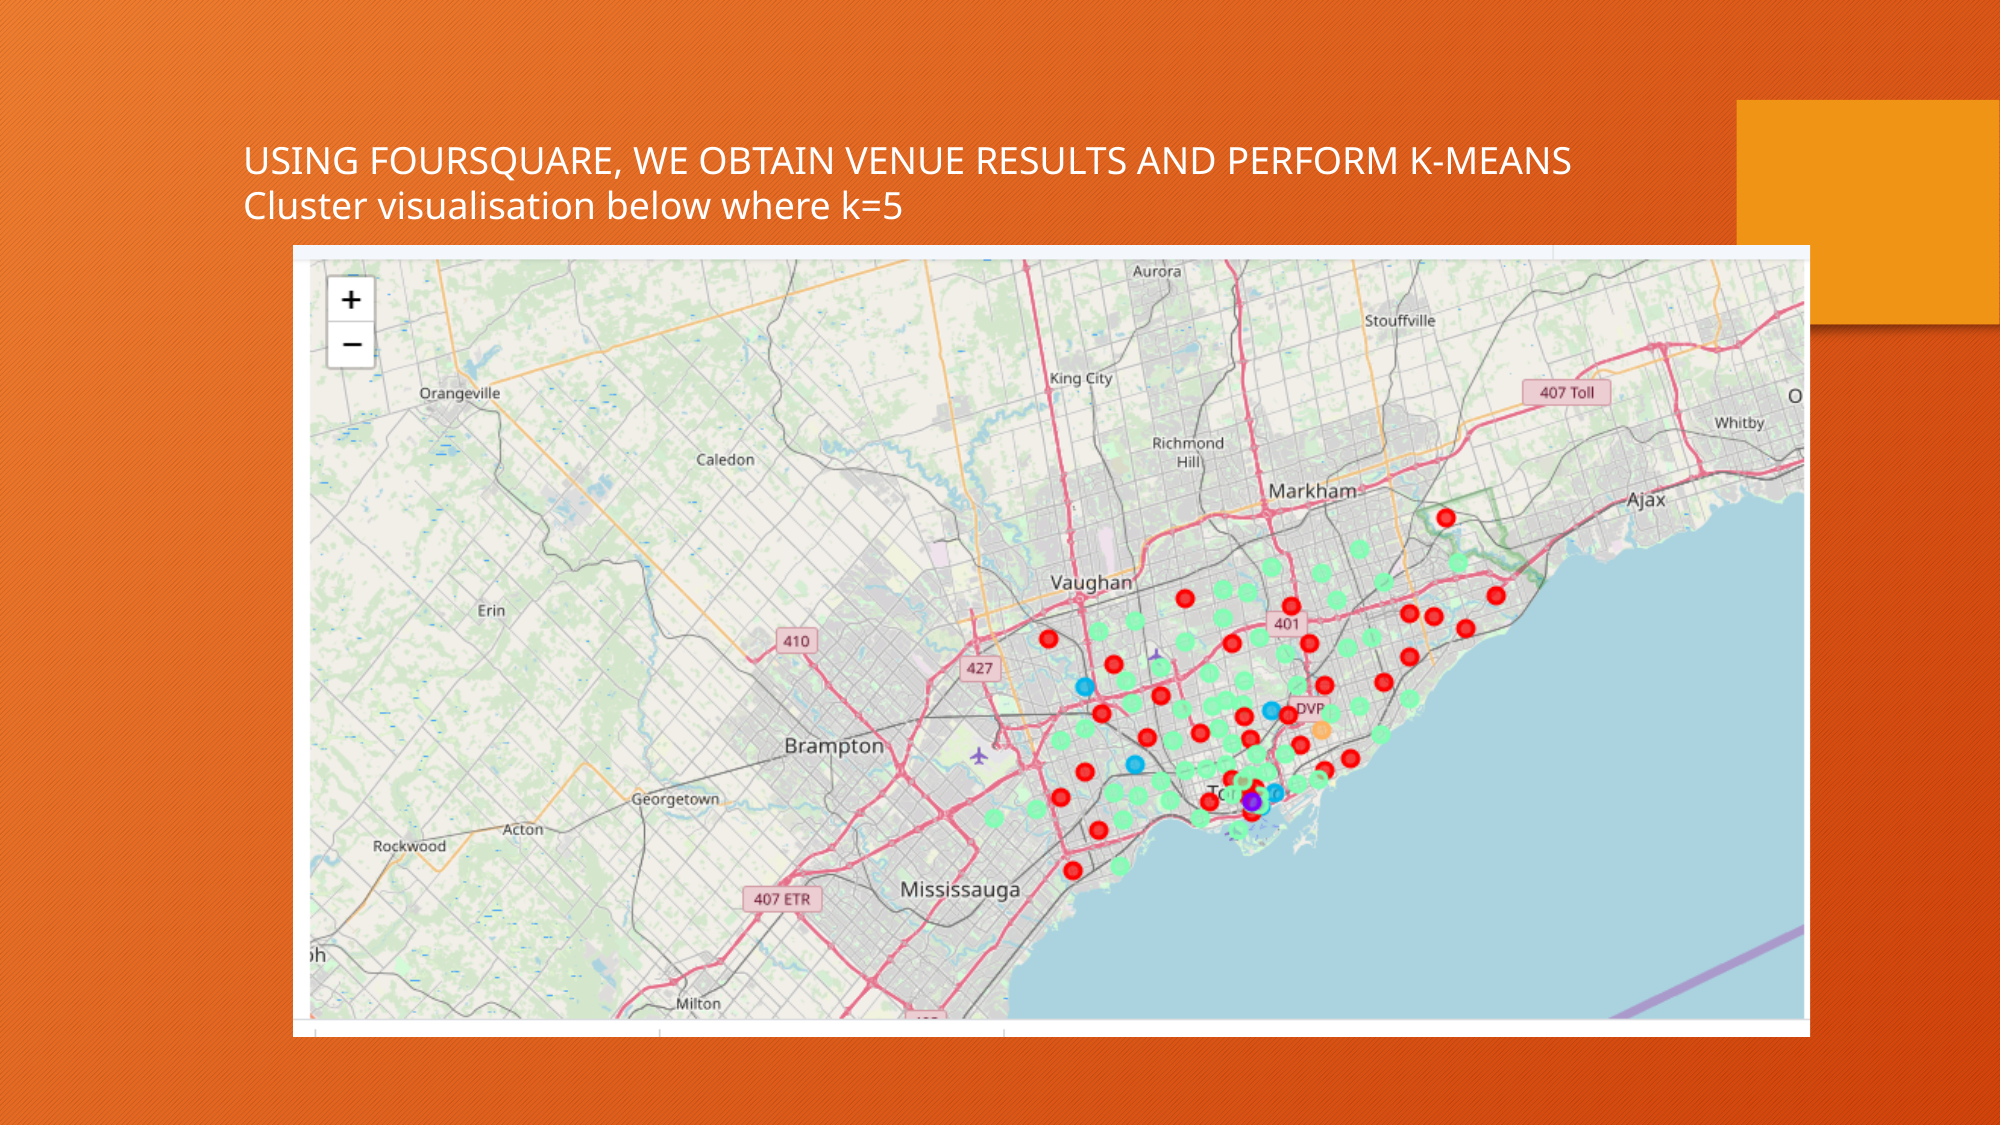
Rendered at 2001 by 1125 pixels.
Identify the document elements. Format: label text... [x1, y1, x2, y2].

text_box USING FOURSQUARE, WE OBTAIN VENUE RESULTS AND PERFORM K-MEANS Cluster visualisation below where k=5 [228, 129, 1588, 280]
picture [292, 245, 2000, 1037]
